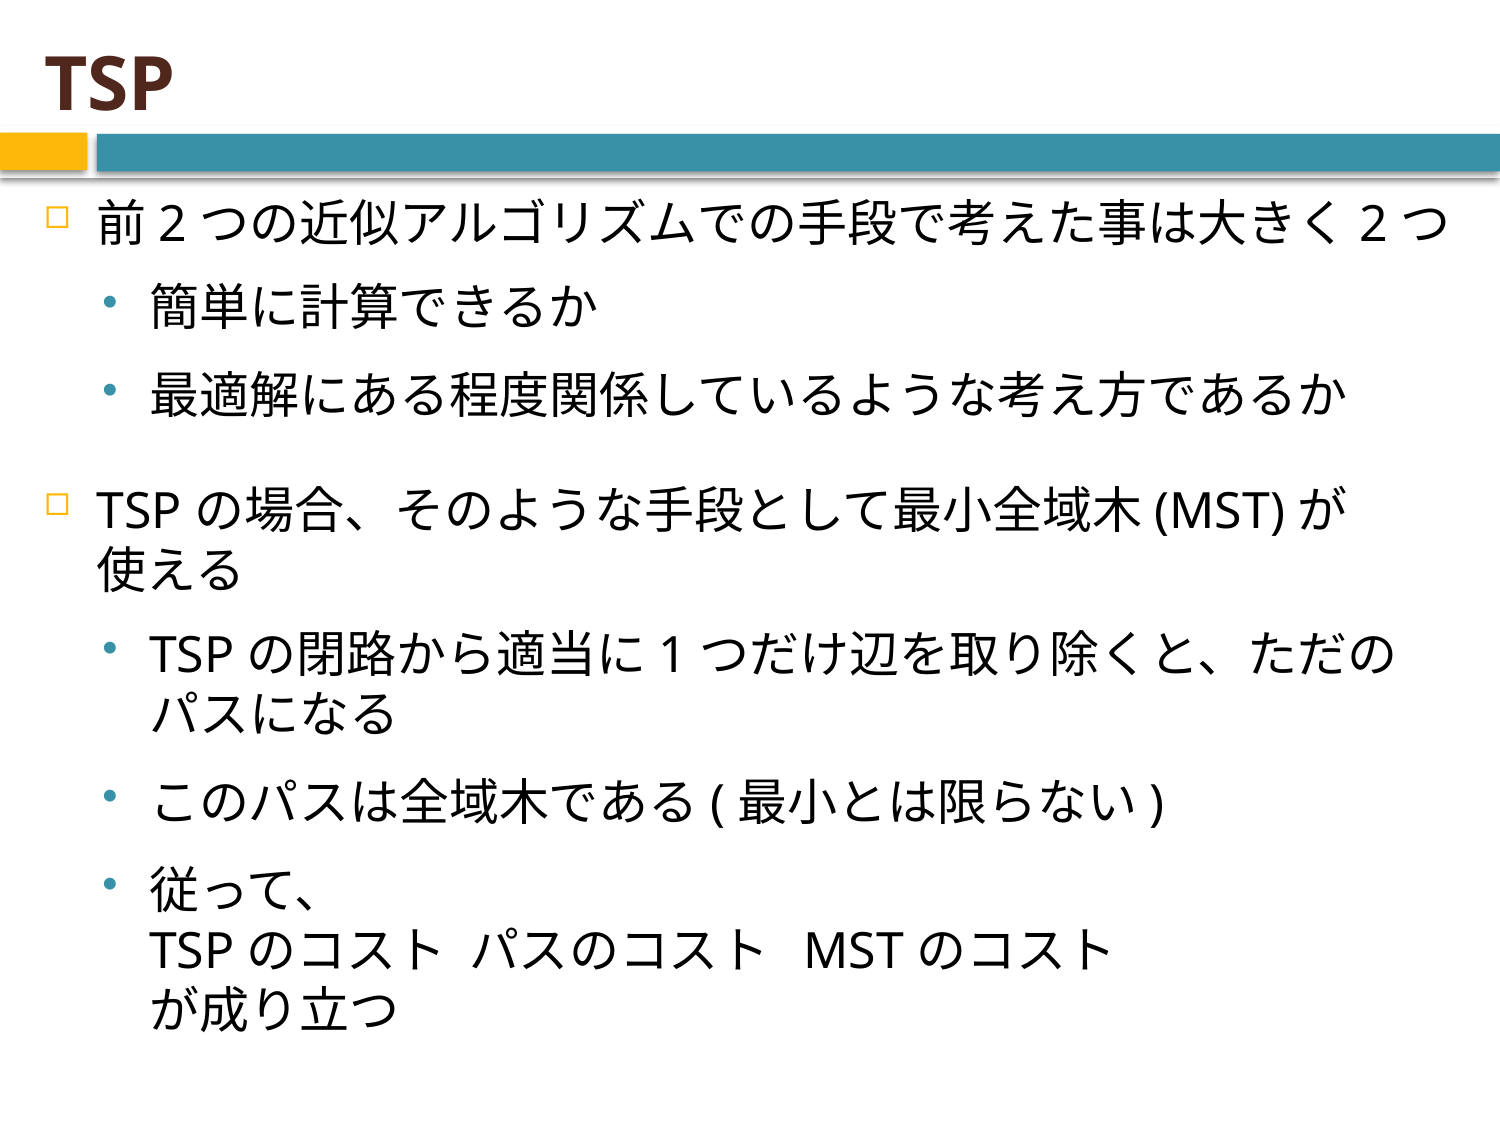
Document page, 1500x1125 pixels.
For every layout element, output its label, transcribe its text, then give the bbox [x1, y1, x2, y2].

title TSP [29, 30, 1471, 131]
